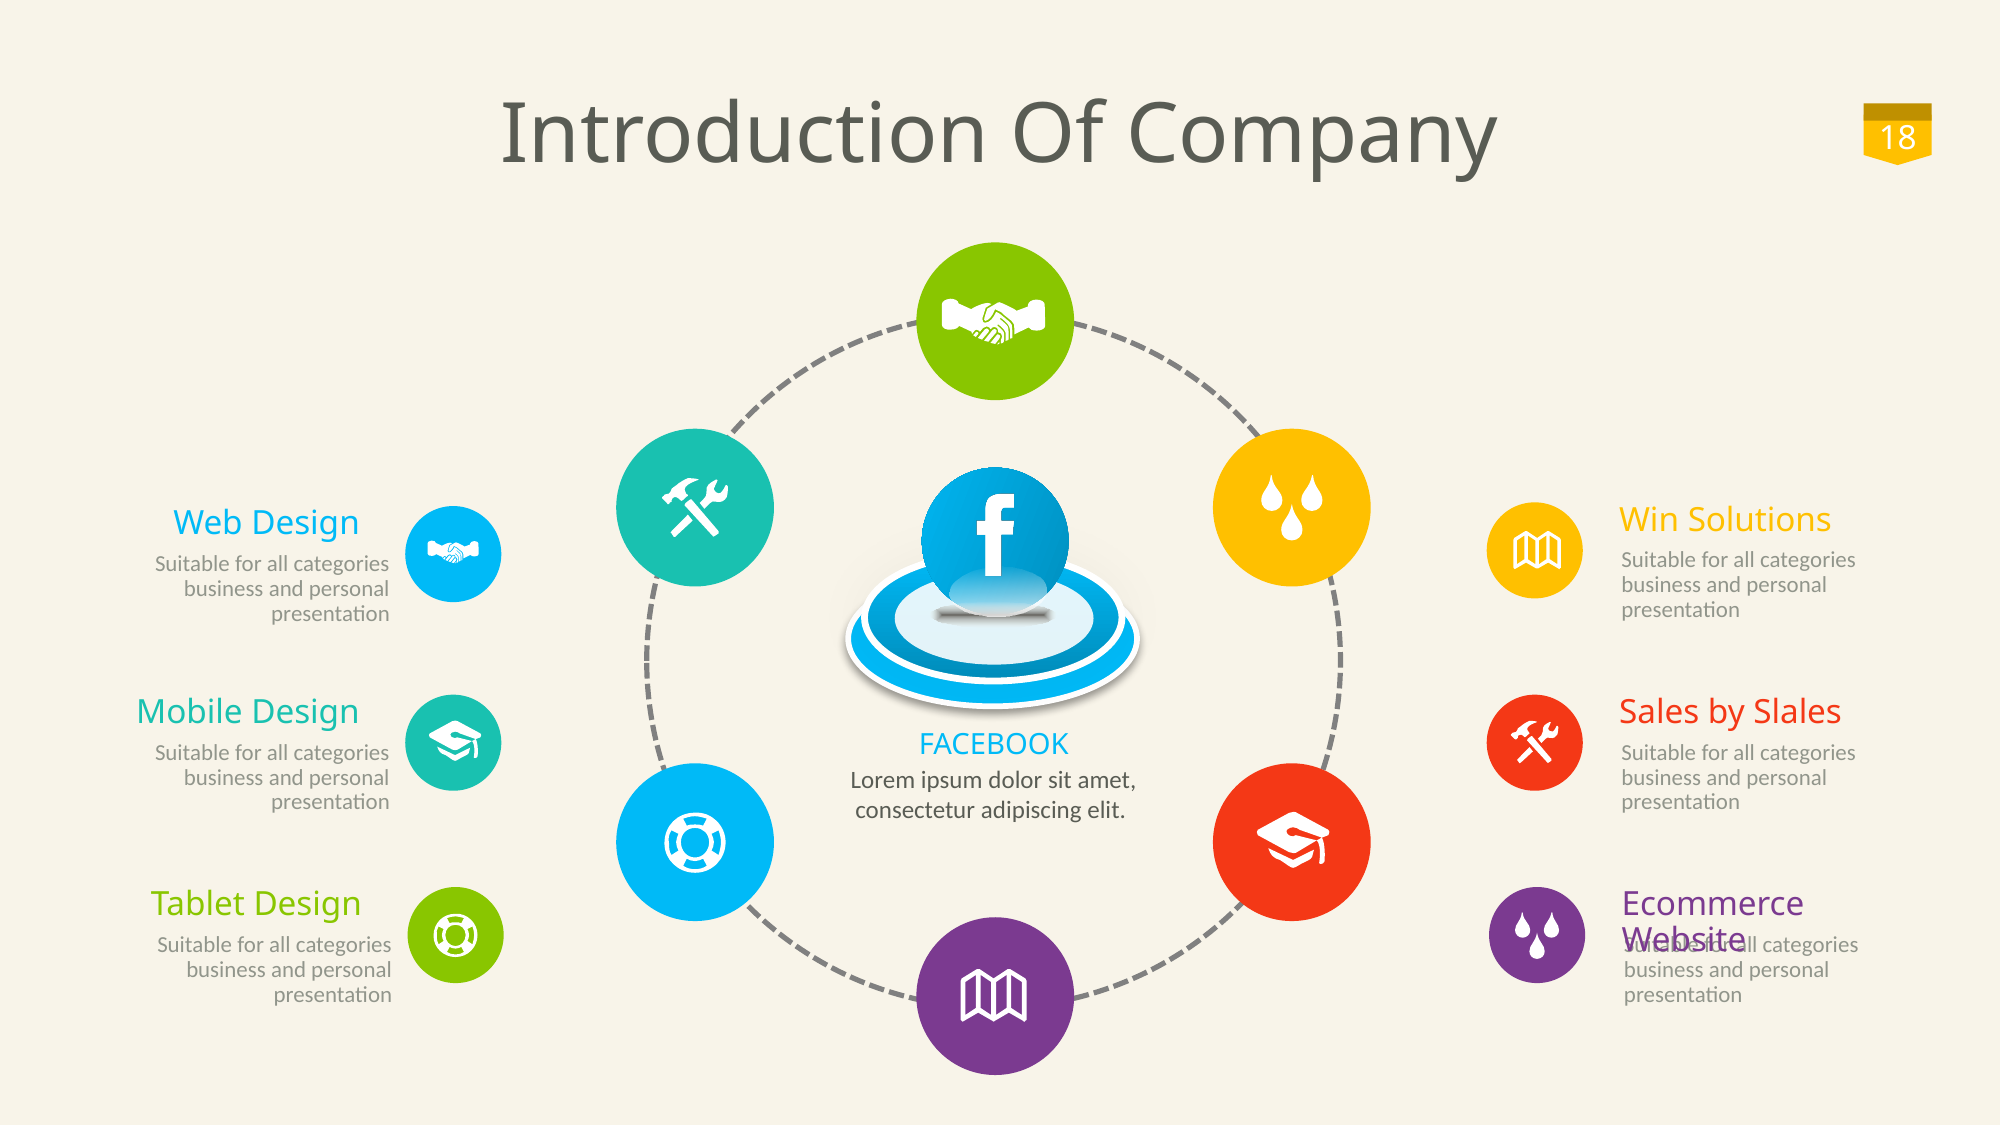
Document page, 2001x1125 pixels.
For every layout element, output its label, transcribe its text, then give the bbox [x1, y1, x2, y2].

slide_number 18 [1831, 109, 1965, 170]
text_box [1489, 887, 1586, 984]
text_box Suitable for all categories business and personal presentation [70, 551, 390, 630]
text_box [405, 506, 502, 603]
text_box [916, 242, 1075, 401]
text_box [1212, 428, 1371, 587]
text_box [407, 887, 504, 984]
text_box Suitable for all categories business and personal presentation [1621, 740, 1941, 818]
text_box Web Design [83, 506, 369, 552]
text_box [616, 428, 774, 587]
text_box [1486, 694, 1583, 791]
text_box Suitable for all categories business and personal presentation [1621, 548, 1941, 626]
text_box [1486, 502, 1583, 599]
text_box Win Solutions [1619, 502, 1905, 549]
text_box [916, 917, 1075, 1076]
title Introduction Of Company [137, 67, 1863, 204]
text_box [645, 321, 1342, 1001]
text_box Tablet Design [86, 887, 372, 933]
text_box Suitable for all categories business and personal presentation [70, 740, 390, 818]
text_box Mobile Design [83, 694, 369, 741]
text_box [848, 553, 1138, 707]
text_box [616, 763, 774, 922]
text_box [823, 717, 1164, 833]
text_box Sales by Slales [1619, 694, 1905, 741]
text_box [405, 694, 502, 791]
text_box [1212, 763, 1371, 922]
text_box Ecommerce Website [1621, 887, 1907, 933]
text_box Suitable for all categories business and personal presentation [72, 932, 393, 1011]
text_box Suitable for all categories business and personal presentation [1623, 932, 1943, 1011]
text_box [921, 467, 1069, 628]
